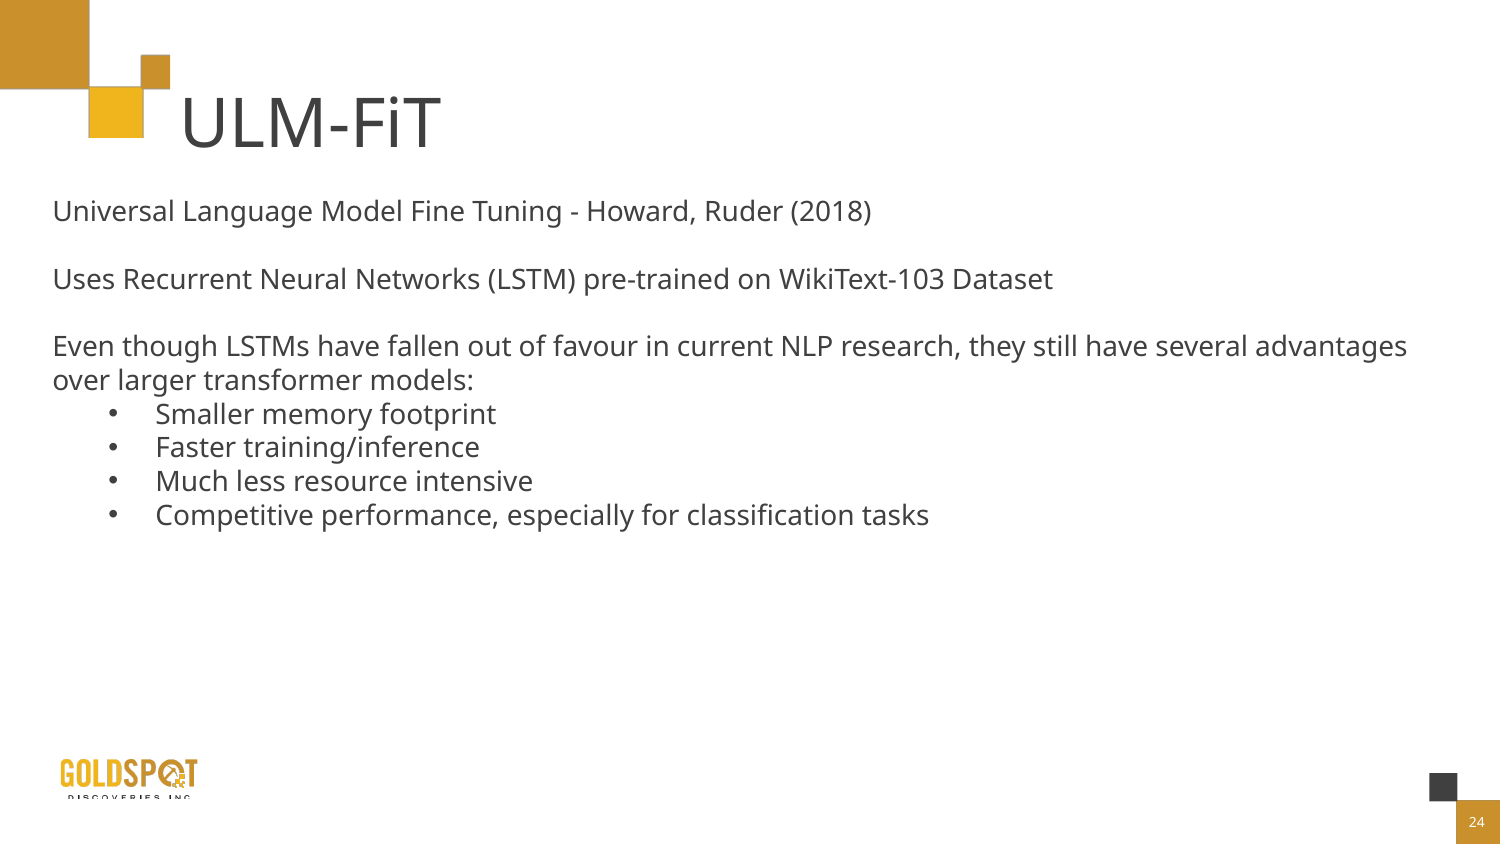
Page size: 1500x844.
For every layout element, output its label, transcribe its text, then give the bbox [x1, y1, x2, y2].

text_box 24 [1379, 764, 1500, 844]
text_box Universal Language Model Fine Tuning - Howard, Ruder (2018) Uses Recurrent Neural Networks (LSTM) pre-trained on WikiText-103 Dataset Even though LSTMs have fallen out of favour in current NLP research, they still have several advantages over larger transformer models: Smaller memory footprint Faster training/inference Much less resource intensive Competitive performance, especially for classification tasks [37, 186, 1475, 606]
title ULM-FiT [164, 74, 1065, 177]
